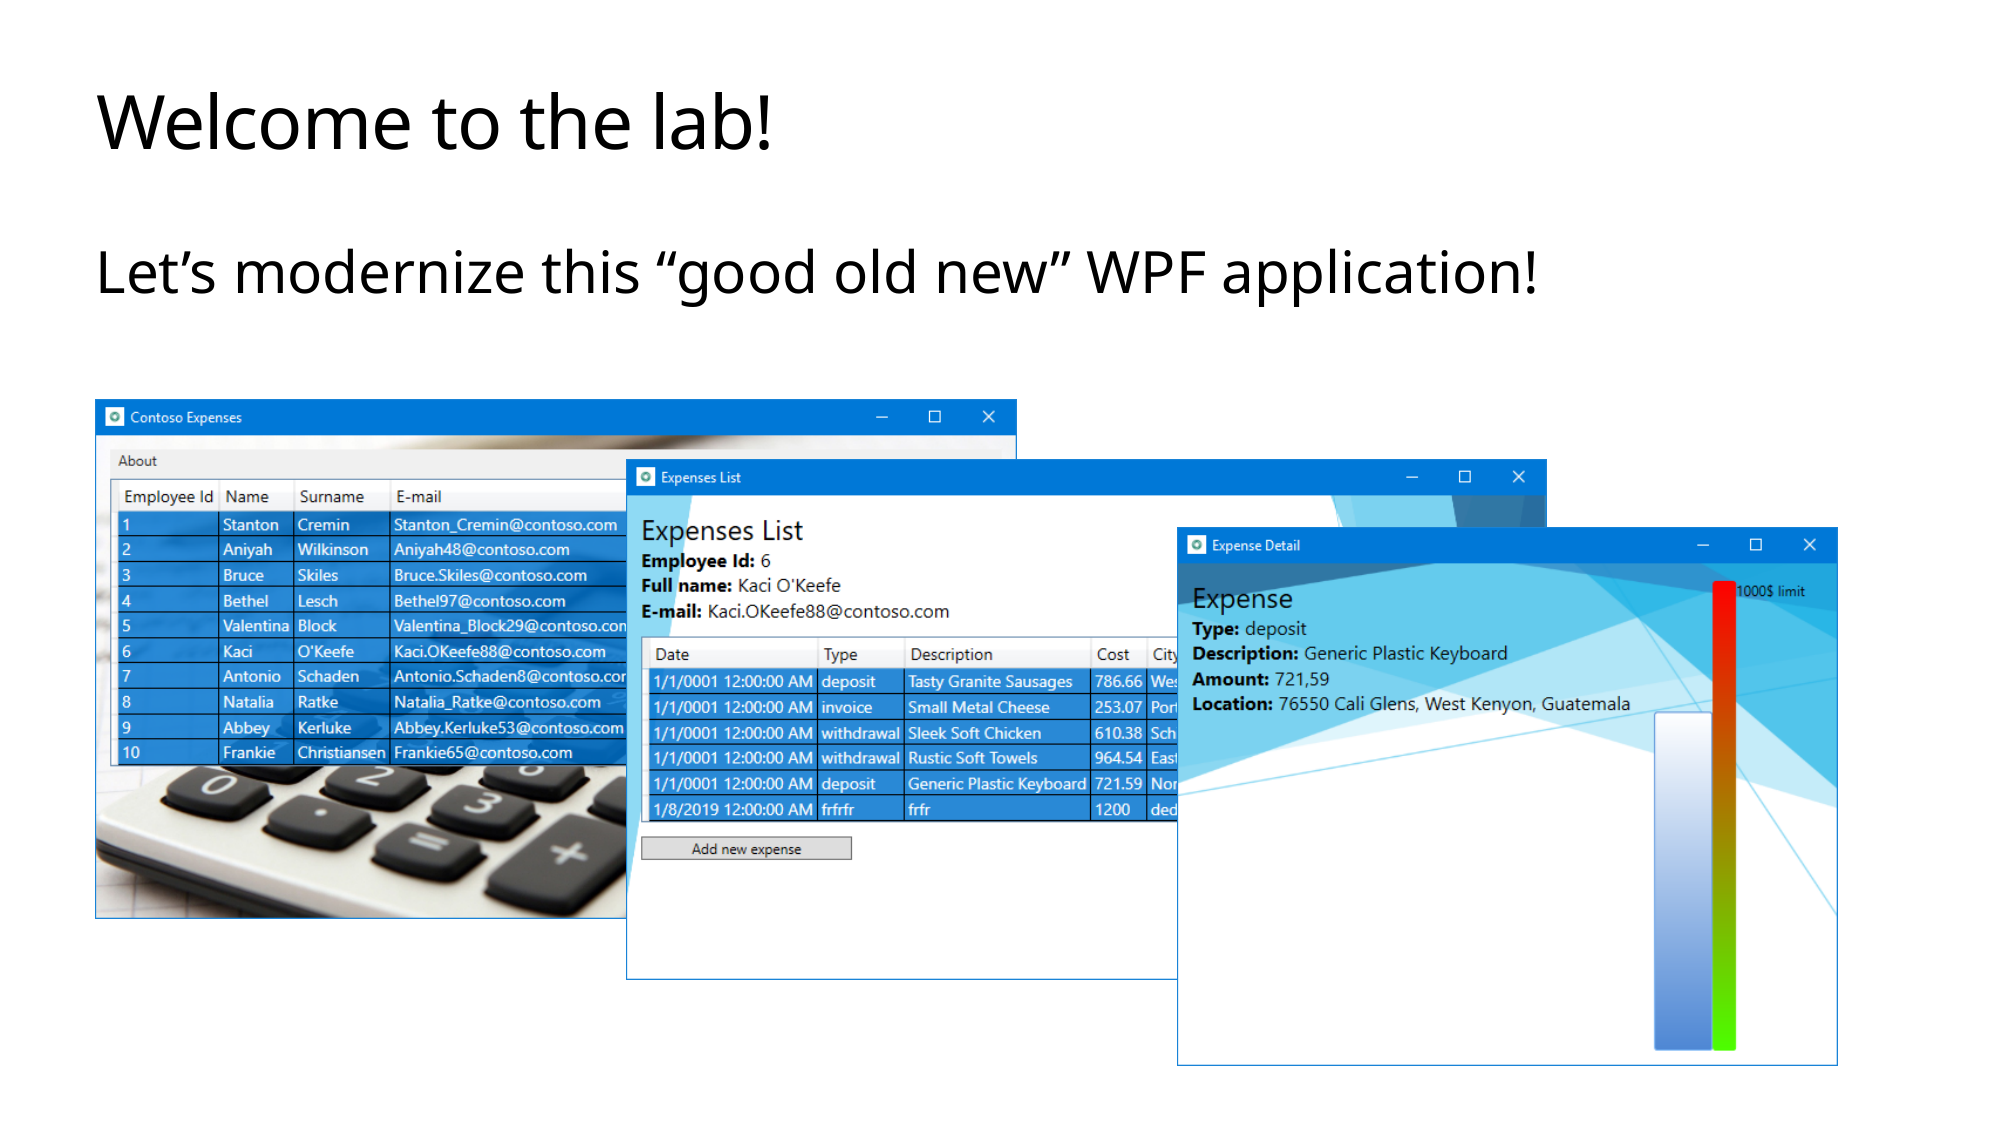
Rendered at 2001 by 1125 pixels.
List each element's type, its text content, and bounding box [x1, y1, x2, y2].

title Welcome to the lab! [96, 75, 1904, 166]
picture [95, 399, 1839, 1066]
list Let’s modernize this “good old new” WPF application! [95, 235, 1904, 307]
